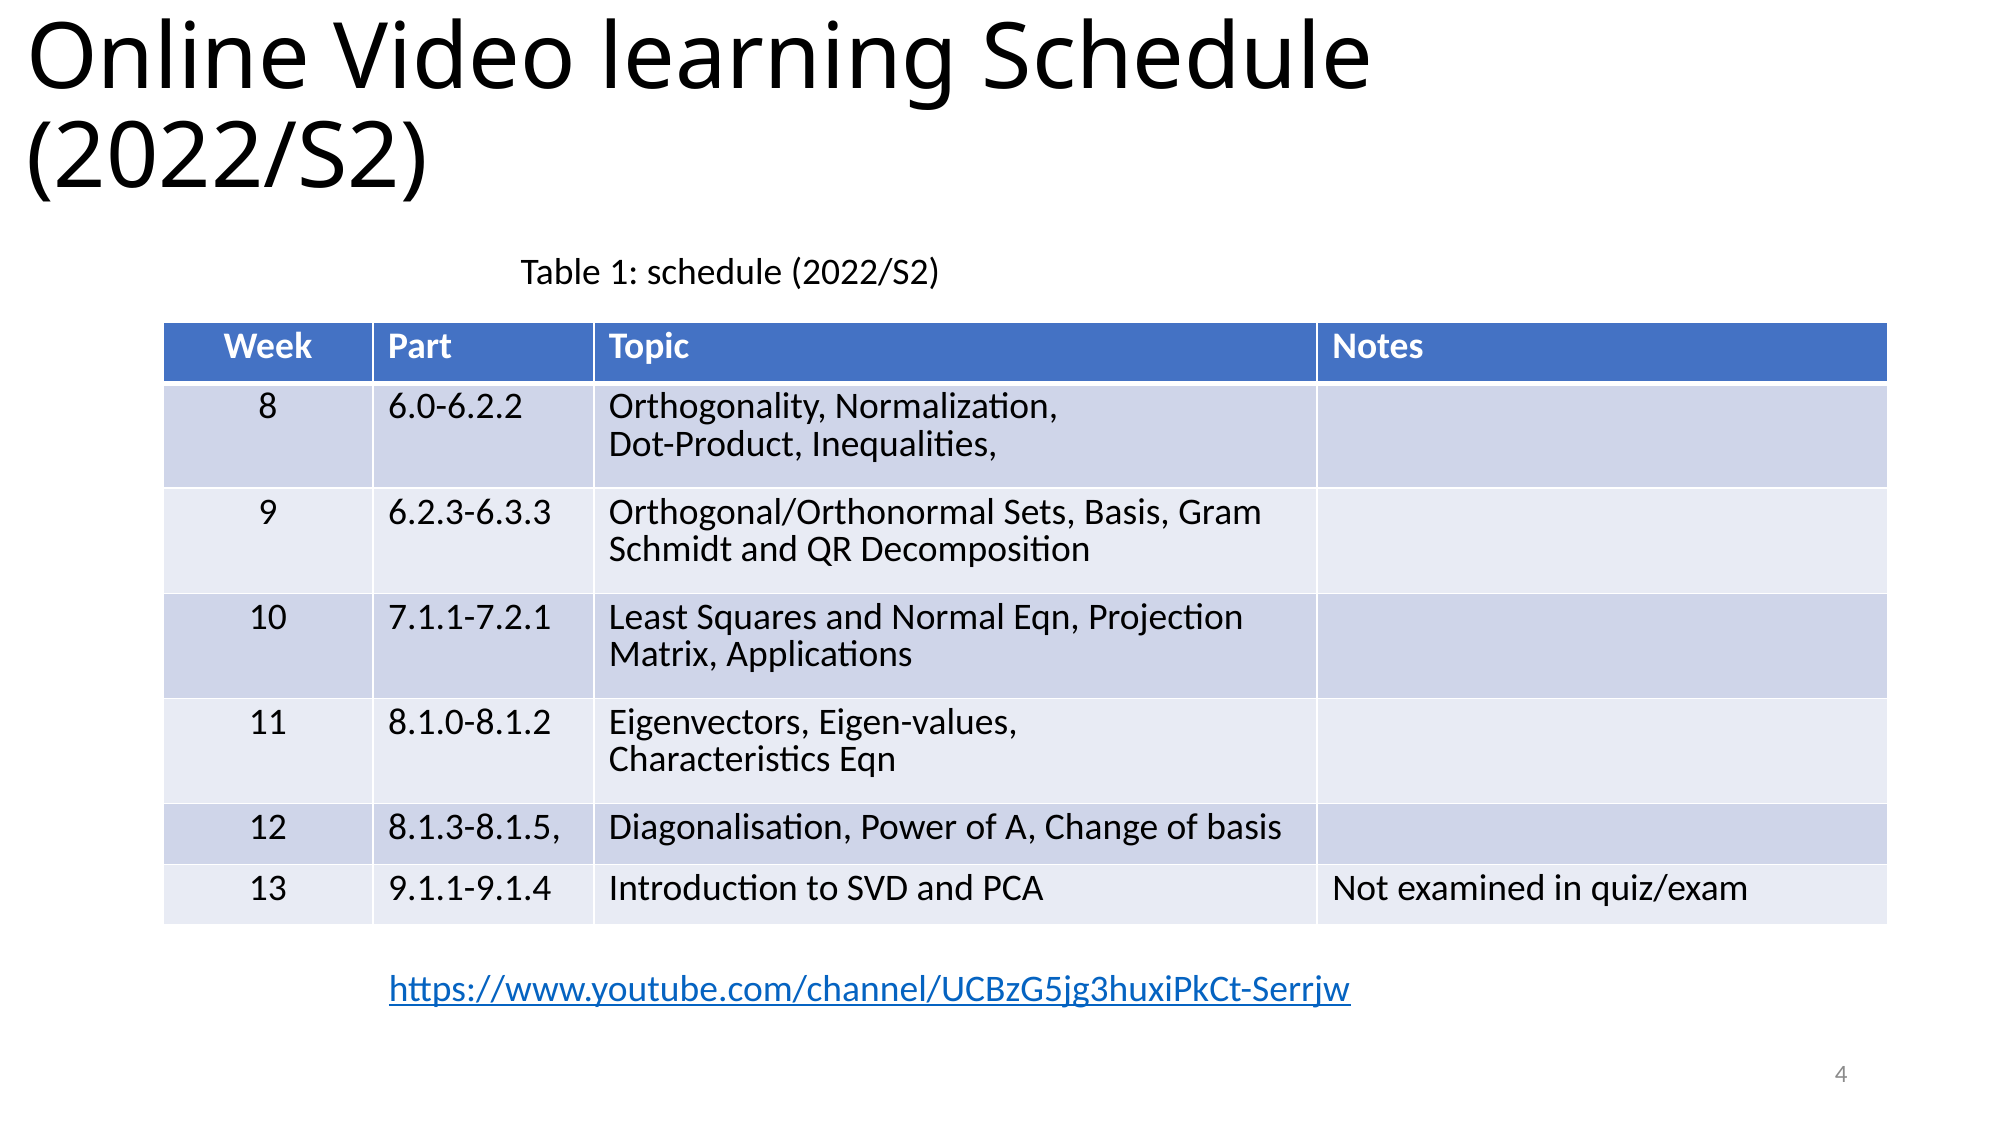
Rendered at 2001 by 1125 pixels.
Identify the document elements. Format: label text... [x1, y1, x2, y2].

table_header Topic [595, 323, 1316, 381]
table_header Week [164, 323, 372, 381]
table_cell 10 [164, 594, 372, 698]
table_cell Diagonalisation, Power of A, Change of basis [595, 804, 1316, 864]
text_box https://www.youtube.com/channel/UCBzG5jg3huxiPkCt-Serrjw [299, 956, 1586, 1017]
table_cell 12 [164, 804, 372, 864]
table_cell 7.1.1-7.2.1 [374, 594, 593, 698]
title Online Video learning Schedule (2022/S2) [11, 0, 1737, 218]
table_cell Least Squares and Normal Eqn, Projection Matrix, Applications [595, 594, 1316, 698]
table_cell [1318, 594, 1887, 698]
table_cell Orthogonal/Orthonormal Sets, Basis, Gram Schmidt and QR Decomposition [595, 489, 1316, 593]
table_cell [1318, 386, 1887, 487]
table_cell 9 [164, 489, 372, 593]
table_cell 6.0-6.2.2 [374, 386, 593, 487]
table_cell Eigenvectors, Eigen-values, Characteristics Eqn [595, 699, 1316, 803]
table_cell Orthogonality, Normalization, Dot-Product, Inequalities, [595, 386, 1316, 487]
table_cell [1318, 804, 1887, 864]
table_cell [1318, 699, 1887, 803]
table_cell 6.2.3-6.3.3 [374, 489, 593, 593]
table_cell Not examined in quiz/exam [1318, 865, 1887, 924]
table_header Part [374, 323, 593, 381]
table_cell 13 [164, 865, 372, 924]
table_header Notes [1318, 323, 1887, 381]
table_cell Introduction to SVD and PCA [595, 865, 1316, 924]
table_cell 8.1.0-8.1.2 [374, 699, 593, 803]
table_cell 8.1.3-8.1.5, [374, 804, 593, 864]
table_cell [1318, 489, 1887, 593]
table_cell 11 [164, 699, 372, 803]
table_cell 8 [164, 386, 372, 487]
text_box Table 1: schedule (2022/S2) [505, 239, 956, 300]
slide_number 4 [1412, 1042, 1863, 1103]
table_cell 9.1.1-9.1.4 [374, 865, 593, 924]
